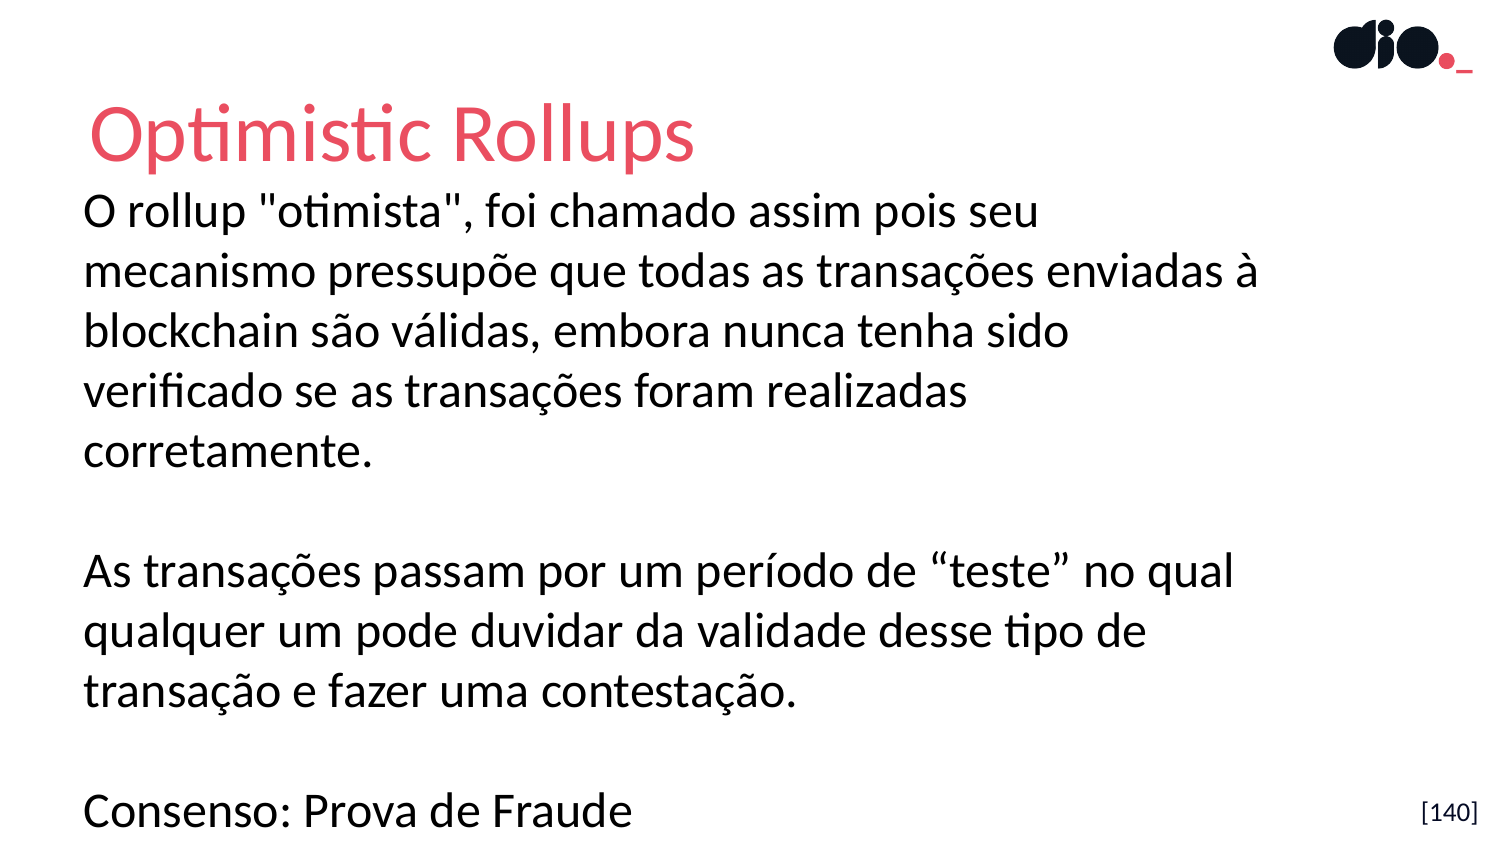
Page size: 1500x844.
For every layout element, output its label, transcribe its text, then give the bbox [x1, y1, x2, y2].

slide_number [140] [1403, 779, 1494, 844]
text_box Optimistic Rollups [74, 70, 712, 170]
picture [1333, 19, 1473, 74]
text_box O rollup "otimista", foi chamado assim pois seu mecanismo pressupõe que todas as transações enviadas à blockchain são válidas, embora nunca tenha sido verificado se as transações foram realizadas corretamente. As transações passam por um período de “teste” no qual qualquer um pode duvidar da validade desse tipo de transação e fazer uma contestação. Consenso: Prova de Fraude [68, 170, 1282, 844]
